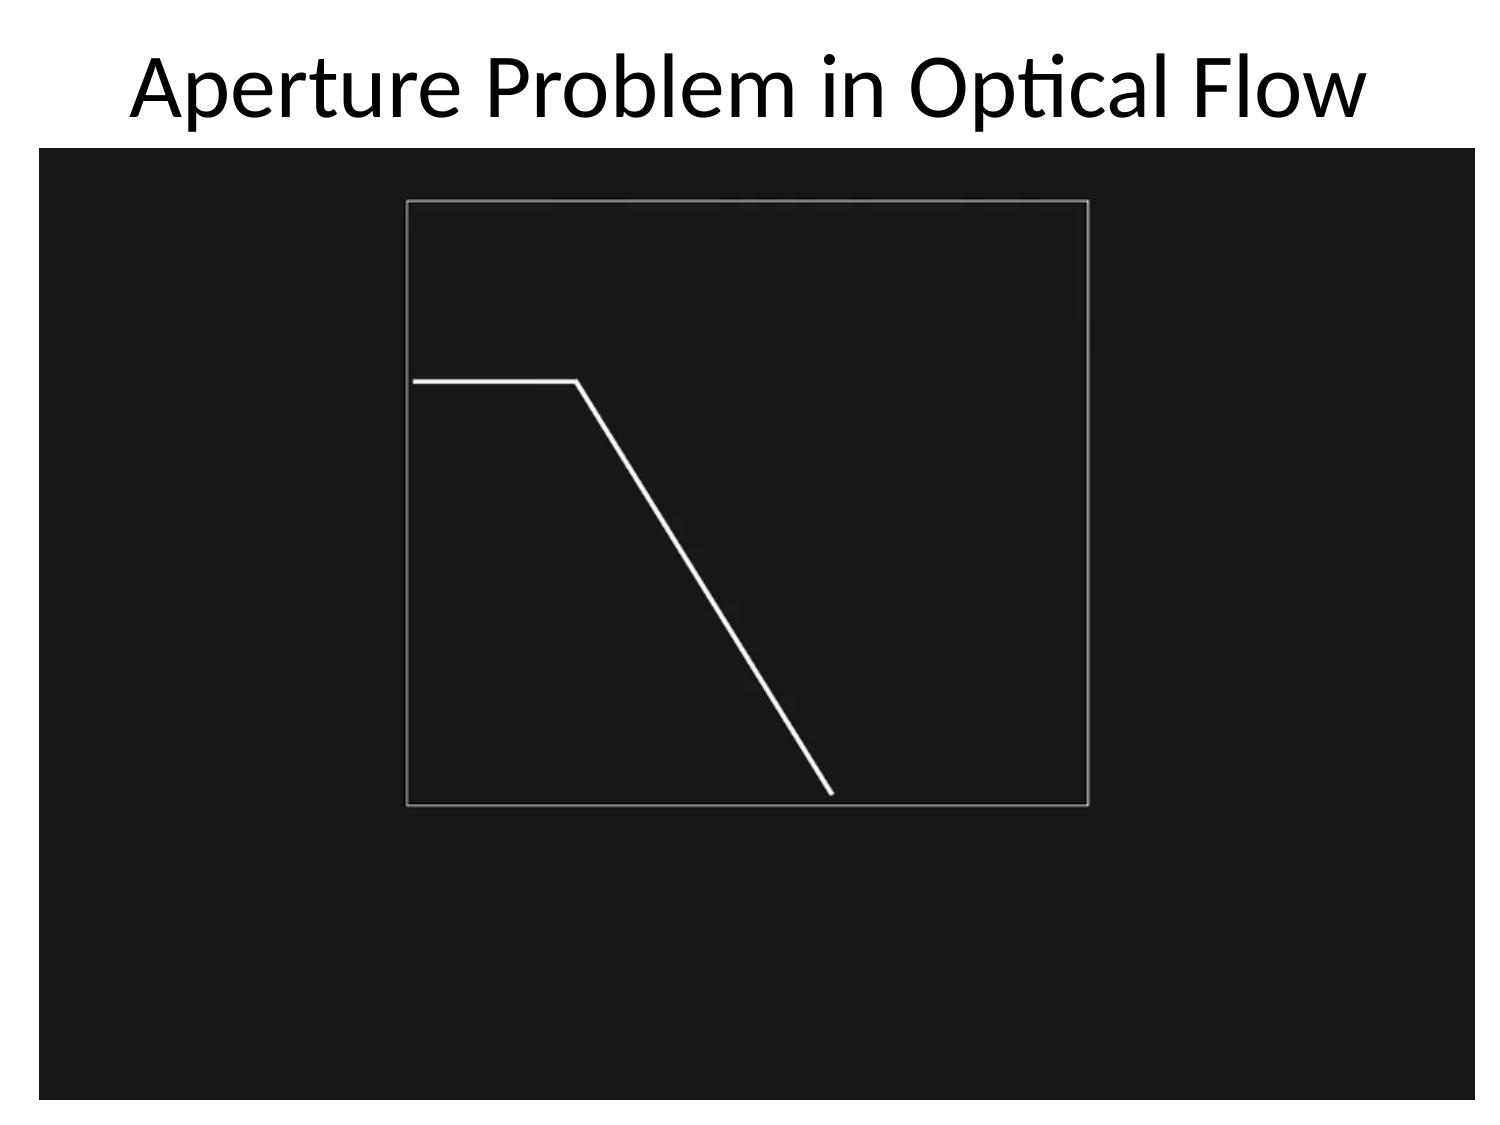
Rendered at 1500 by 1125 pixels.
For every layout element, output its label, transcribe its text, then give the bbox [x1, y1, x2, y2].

title Aperture Problem in Optical Flow [75, 0, 1425, 146]
picture [39, 148, 1476, 1101]
